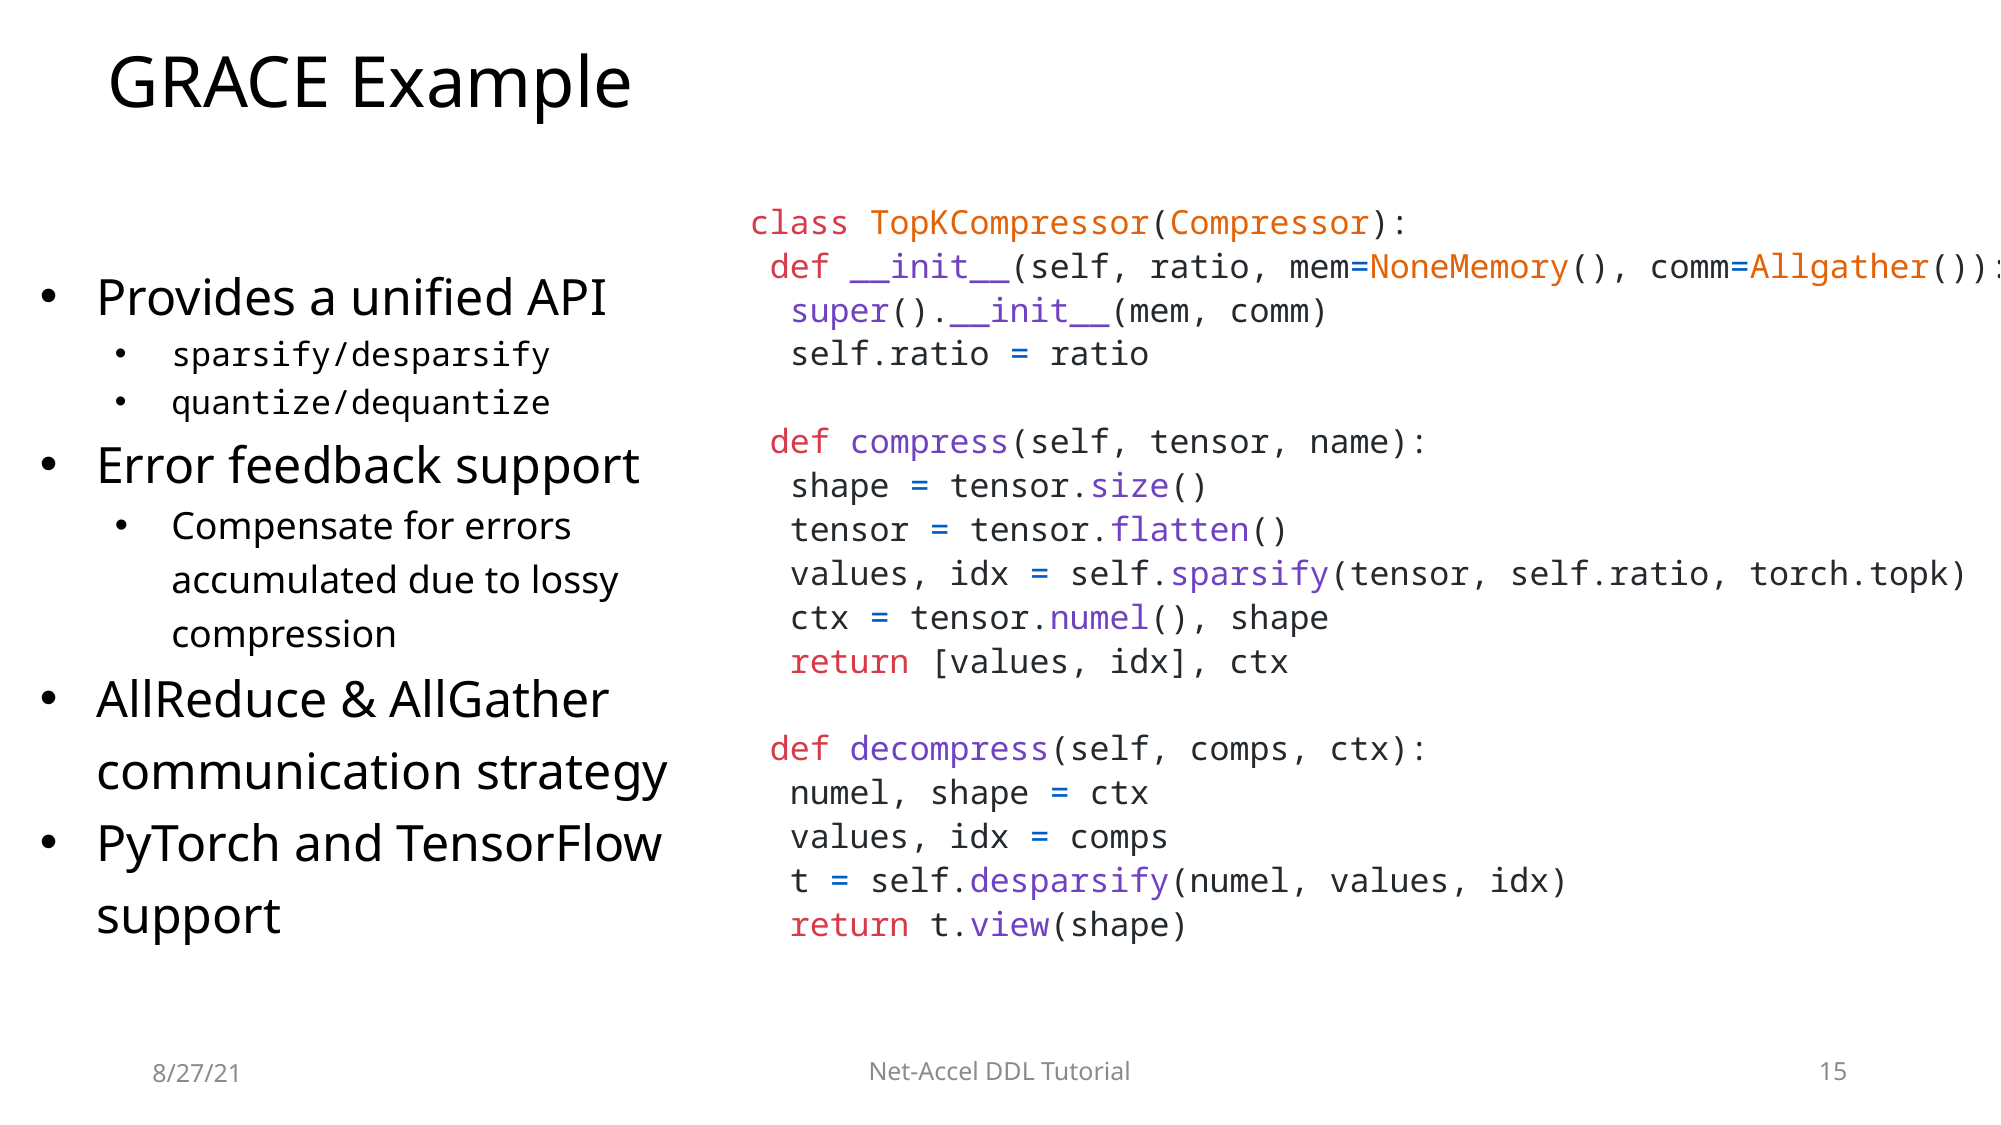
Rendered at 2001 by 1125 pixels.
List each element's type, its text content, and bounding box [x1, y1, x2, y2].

text_box class TopKCompressor(Compressor): def __init__(self, ratio, mem=NoneMemory(), comm=Allgather()): super().__init__(mem, comm) self.ratio = ratio def compress(self, tensor, name): shape = tensor.size() tensor = tensor.flatten() values, idx = self.sparsify(tensor, self.ratio, torch.topk) ctx = tensor.numel(), shape return [values, idx], ctx def decompress(self, comps, ctx): numel, shape = ctx values, idx = comps t = self.desparsify(numel, values, idx) return t.view(shape) [734, 189, 2000, 951]
title GRACE Example [93, 39, 1863, 132]
footer Net-Accel DDL Tutorial [662, 1042, 1338, 1103]
slide_number 104 [1412, 1042, 1863, 1103]
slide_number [137, 1042, 588, 1103]
text_box Provides a unified API sparsify/desparsify quantize/dequantize Error feedback support Compensate for errors accumulated due to lossy compression AllReduce & AllGather communication strategy PyTorch and TensorFlow support [25, 246, 785, 951]
